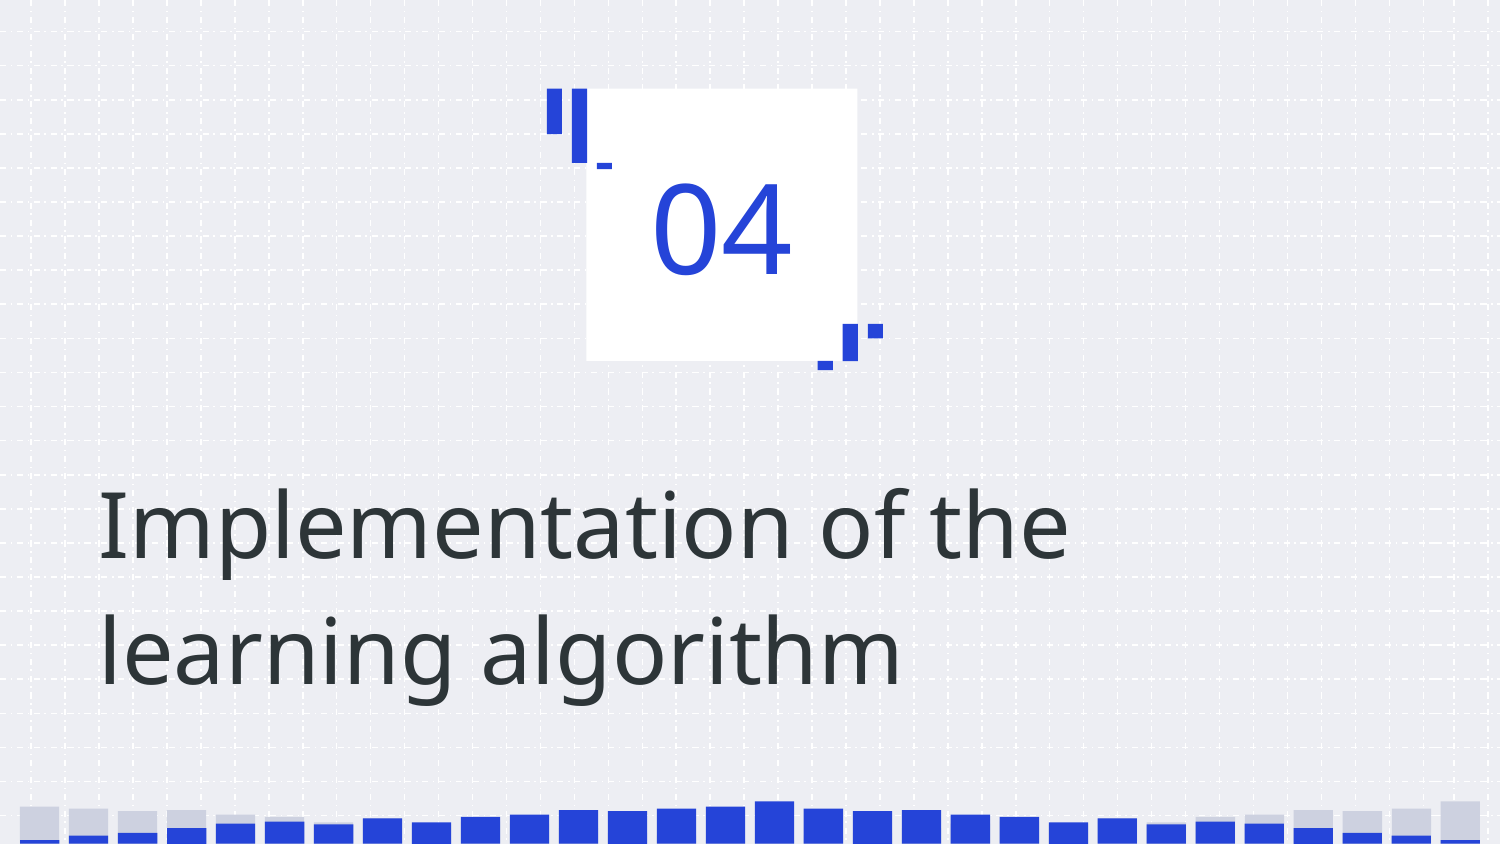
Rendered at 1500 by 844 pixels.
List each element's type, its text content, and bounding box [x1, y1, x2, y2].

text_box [546, 88, 613, 170]
title Implementation of the learning algorithm [83, 724, 1448, 844]
title 04 [586, 88, 858, 361]
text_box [817, 323, 884, 371]
